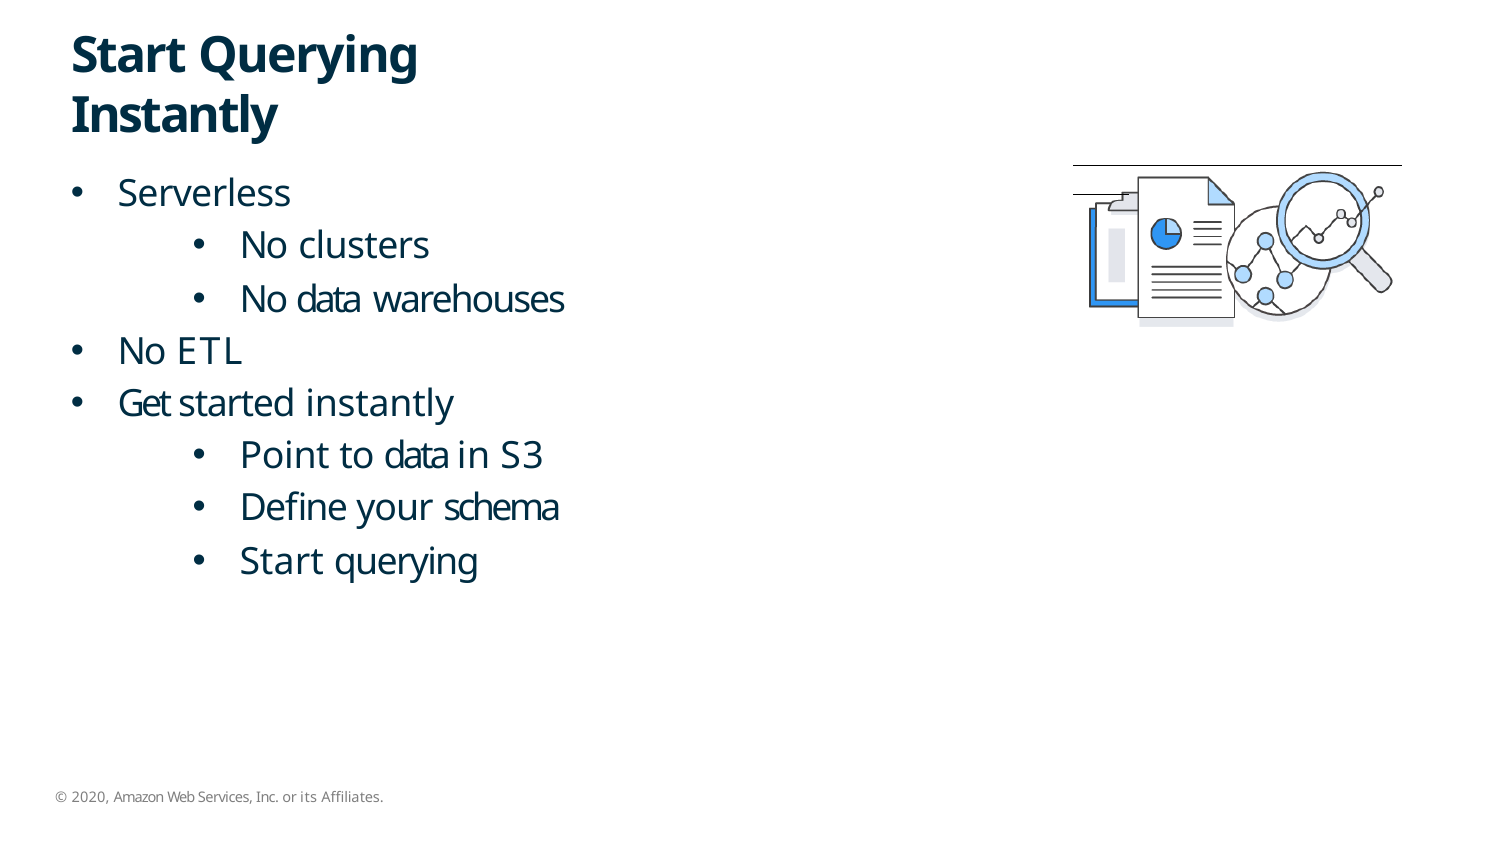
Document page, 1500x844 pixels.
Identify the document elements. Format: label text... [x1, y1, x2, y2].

text_box Serverless No clusters No data warehouses No ETL Get started instantly Point to data in S3 Define your schema Start querying [68, 159, 578, 583]
title Start Querying Instantly [69, 19, 639, 163]
footer © 2020, Amazon Web Services, Inc. or its Affiliates. [53, 786, 395, 844]
picture [1073, 165, 1402, 327]
